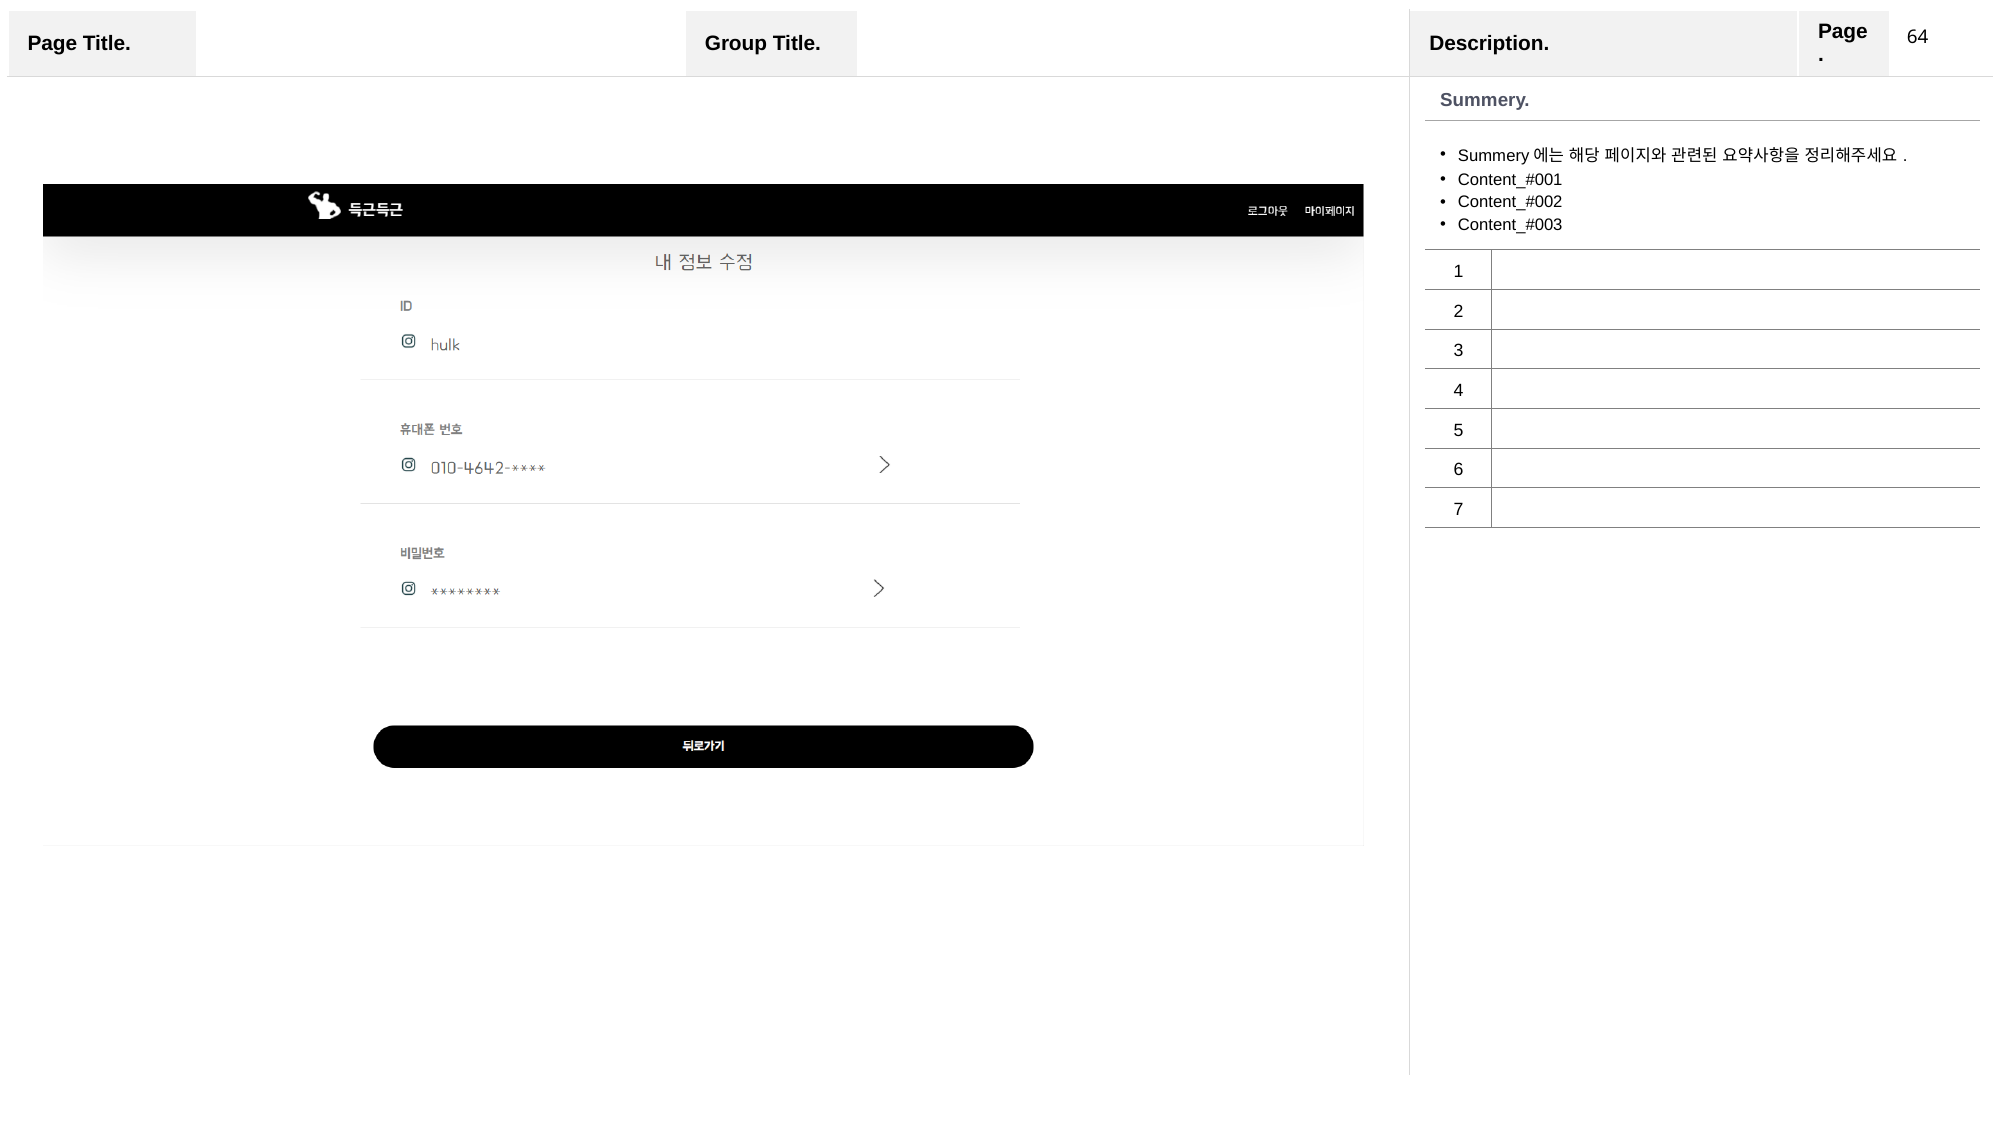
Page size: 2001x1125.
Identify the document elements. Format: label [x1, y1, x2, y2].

text_box [1892, 17, 2000, 58]
table_cell [1425, 121, 1980, 249]
picture [42, 184, 1365, 847]
table_cell [1492, 369, 1980, 408]
table_cell [1425, 330, 1491, 368]
table_cell [1492, 488, 1980, 527]
table_cell [1425, 488, 1491, 527]
table_header [1425, 78, 1980, 120]
table_cell [1425, 369, 1491, 408]
table_cell [1492, 290, 1980, 329]
table_cell [1425, 250, 1491, 289]
table_cell [1492, 409, 1980, 448]
table_cell [1492, 250, 1980, 289]
table_cell [1425, 449, 1491, 487]
table_cell [1425, 409, 1491, 448]
table_cell [1425, 290, 1491, 329]
table_cell [1492, 330, 1980, 368]
table_cell [1492, 449, 1980, 487]
